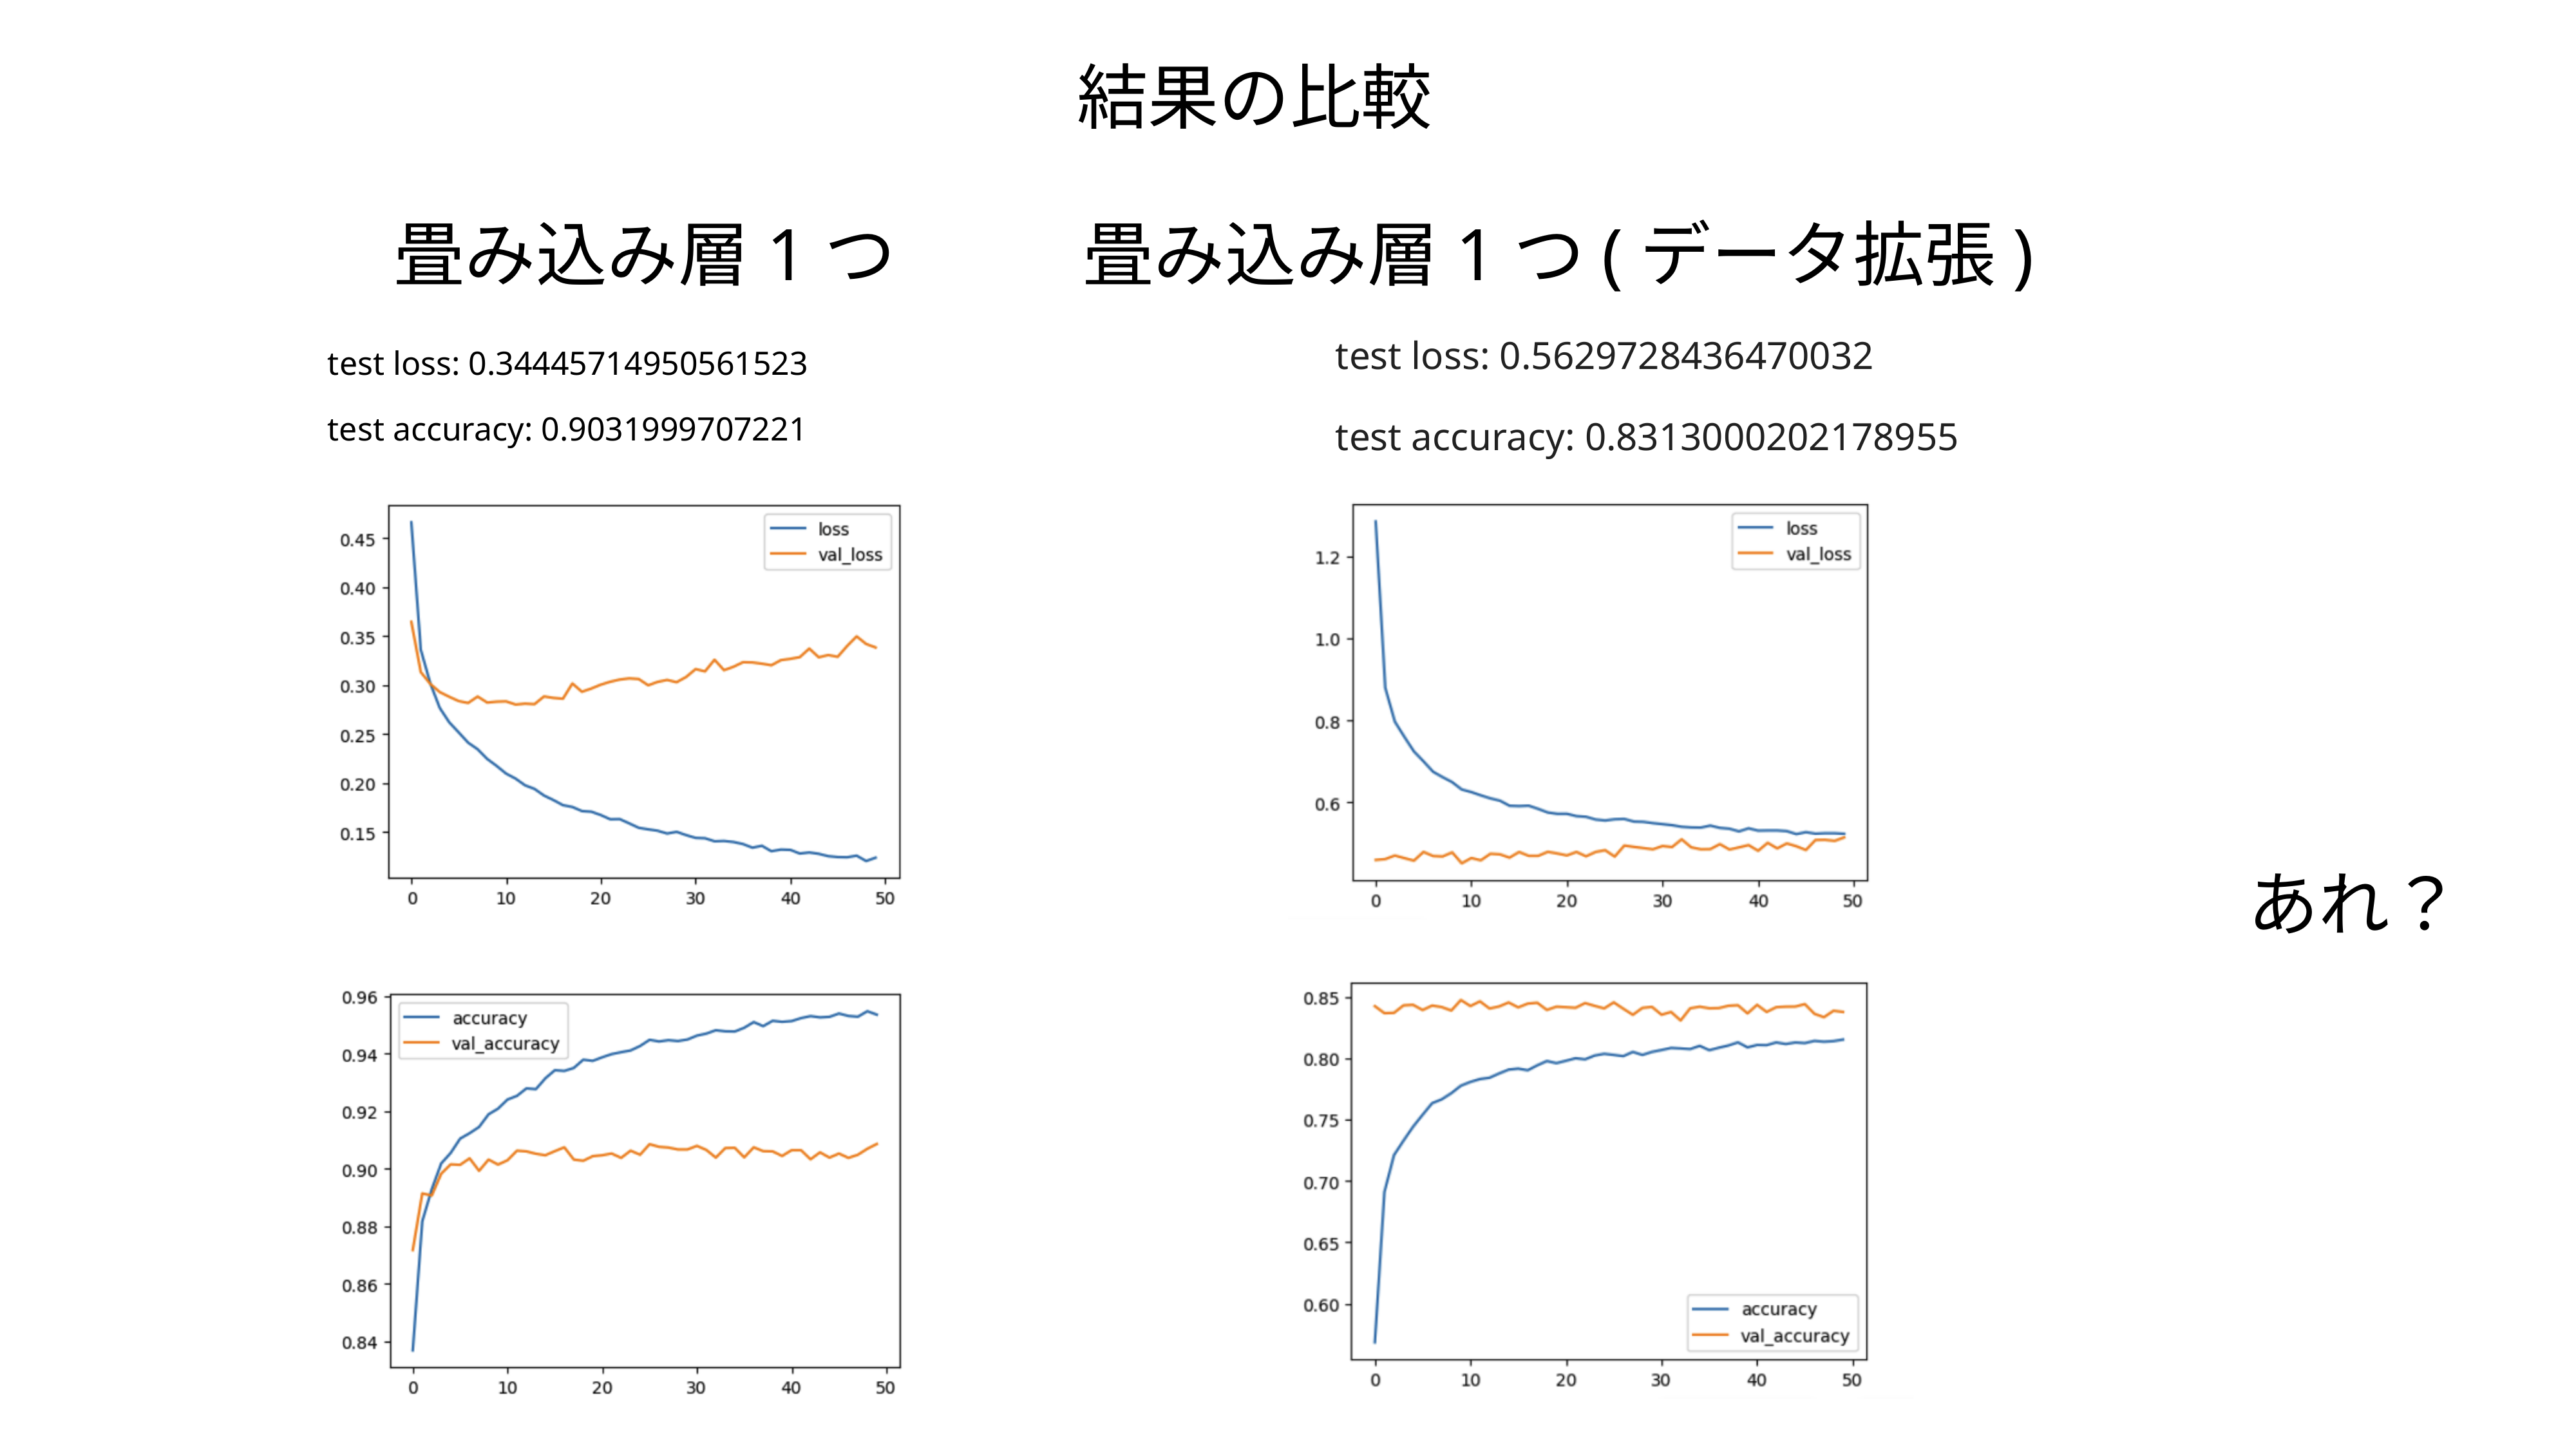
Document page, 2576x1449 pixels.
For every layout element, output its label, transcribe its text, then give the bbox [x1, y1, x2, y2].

text_box test loss: 0.5629728436470032 test accuracy: 0.8313000202178955 [1330, 331, 1965, 464]
picture [327, 978, 934, 1410]
text_box 結果の比較 [1071, 56, 1438, 144]
picture [1287, 493, 1877, 920]
text_box 畳み込み層1つ(データ拡張) [1077, 214, 2040, 301]
text_box test loss: 0.34445714950561523 test accuracy: 0.9031999707221 [327, 343, 1048, 453]
text_box 畳み込み層1つ [388, 214, 901, 301]
text_box あれ？ [2242, 863, 2467, 951]
picture [1287, 972, 1914, 1399]
picture [301, 489, 909, 920]
